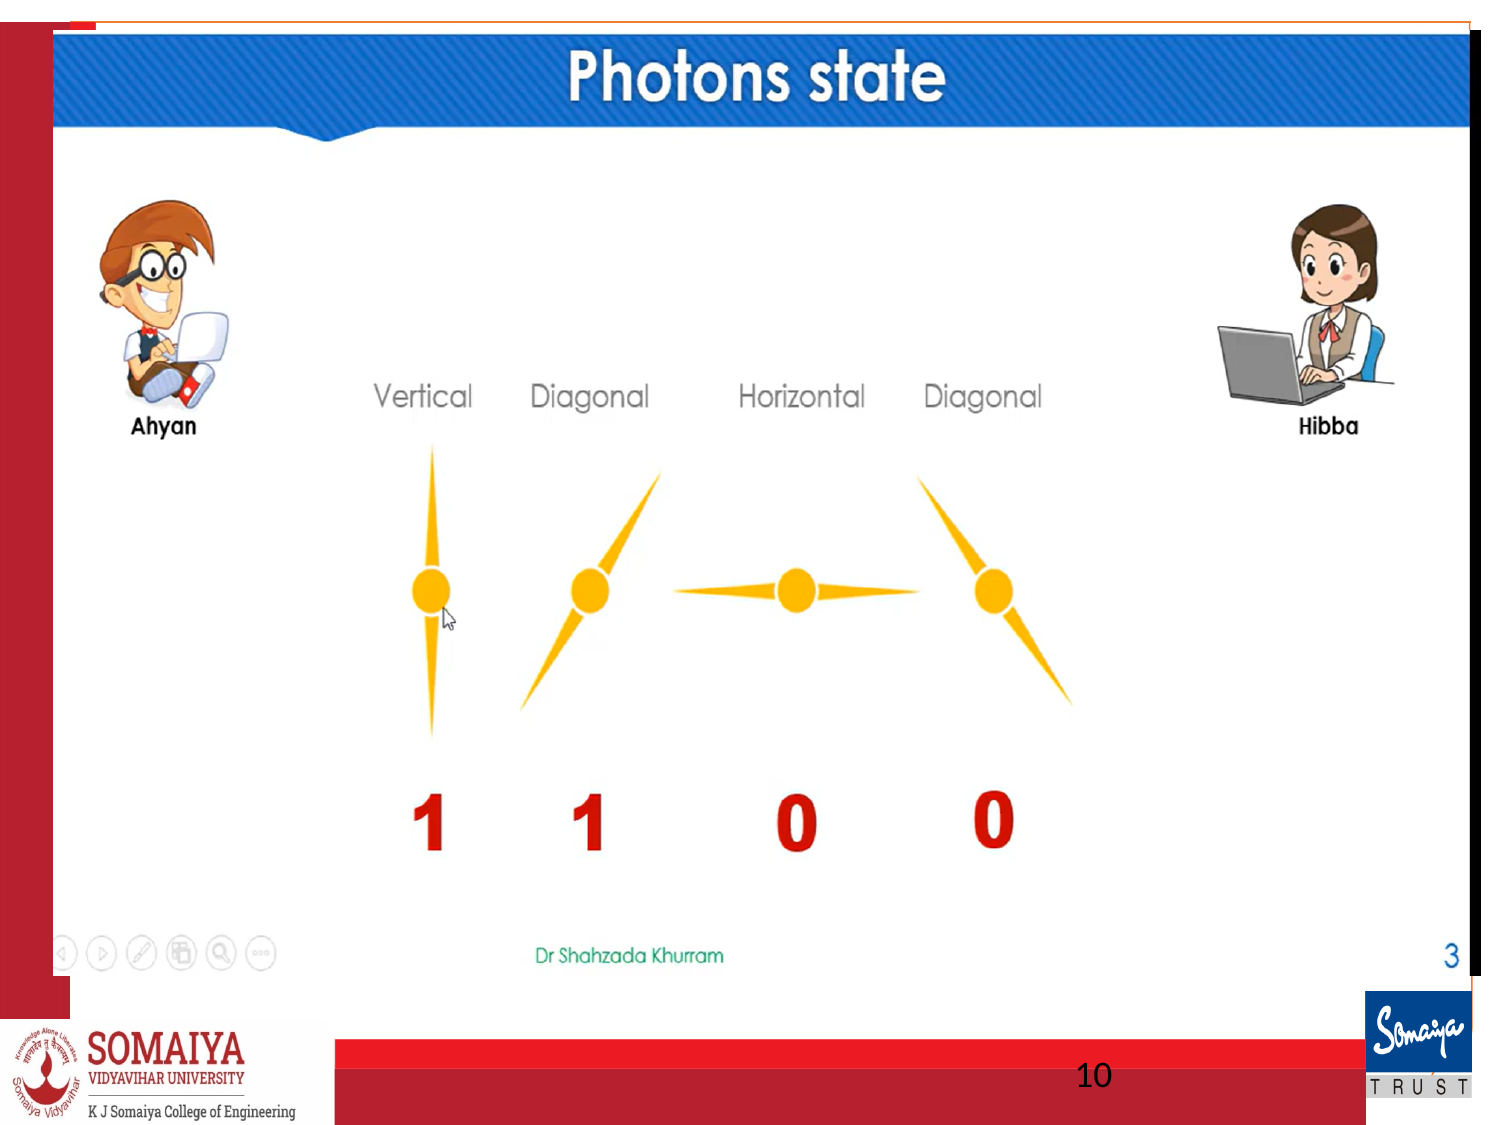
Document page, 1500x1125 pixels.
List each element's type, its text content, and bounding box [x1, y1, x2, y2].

picture [335, 1040, 1365, 1125]
picture [0, 22, 1482, 1125]
slide_number 10 [1059, 1042, 1397, 1103]
picture [1365, 991, 1472, 1098]
